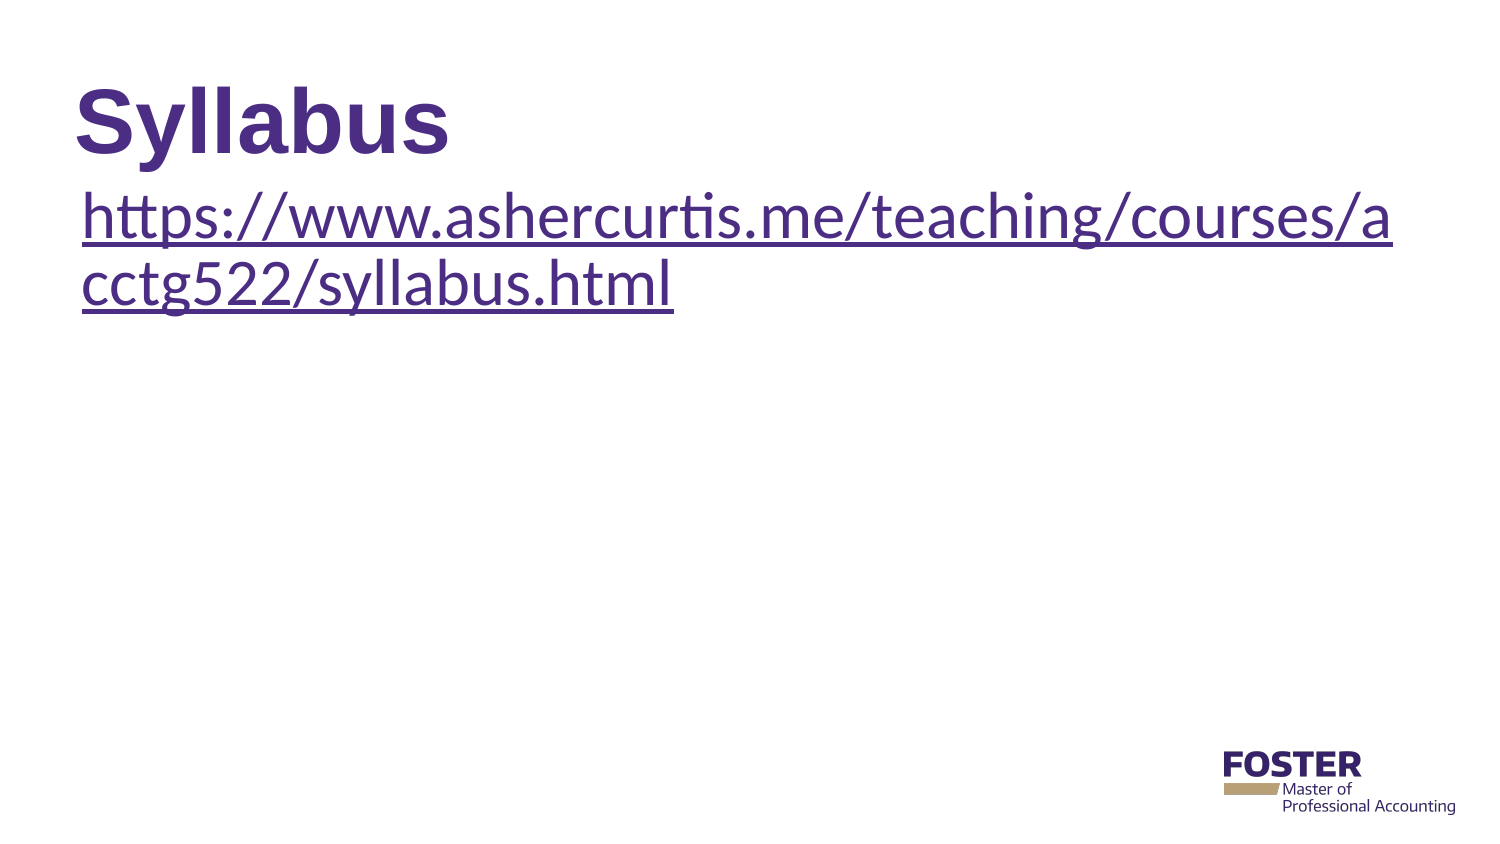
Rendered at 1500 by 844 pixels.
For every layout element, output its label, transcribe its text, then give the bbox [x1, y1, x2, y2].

title Syllabus [59, 54, 1422, 181]
picture [1221, 749, 1458, 817]
list https://www.ashercurtis.me/teaching/courses/acctg522/syllabus.html [59, 164, 1410, 424]
